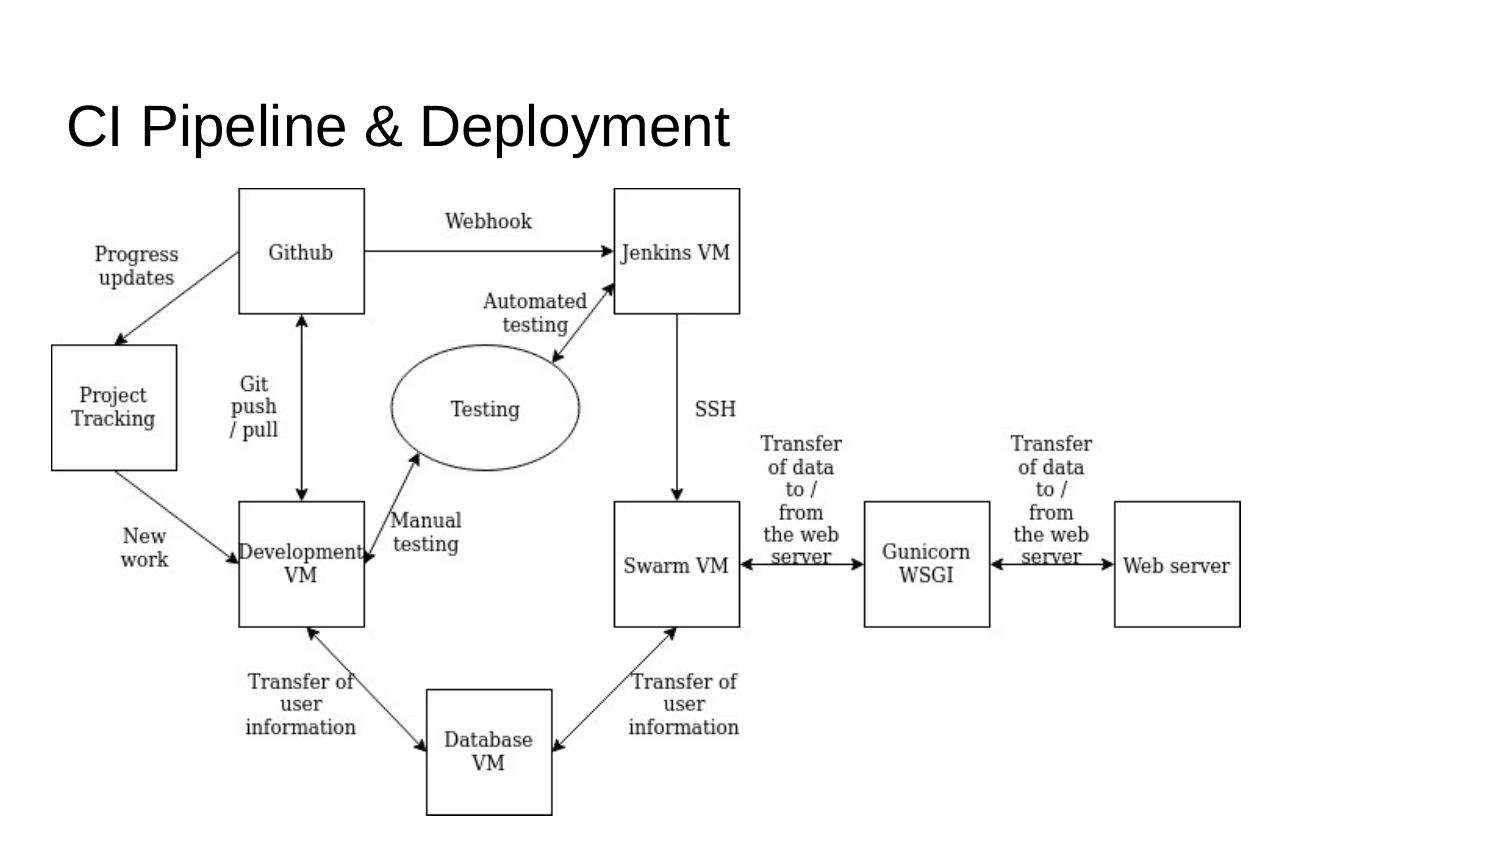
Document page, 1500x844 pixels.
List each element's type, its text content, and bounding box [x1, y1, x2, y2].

picture [50, 188, 1241, 816]
title CI Pipeline & Deployment [51, 72, 1449, 167]
